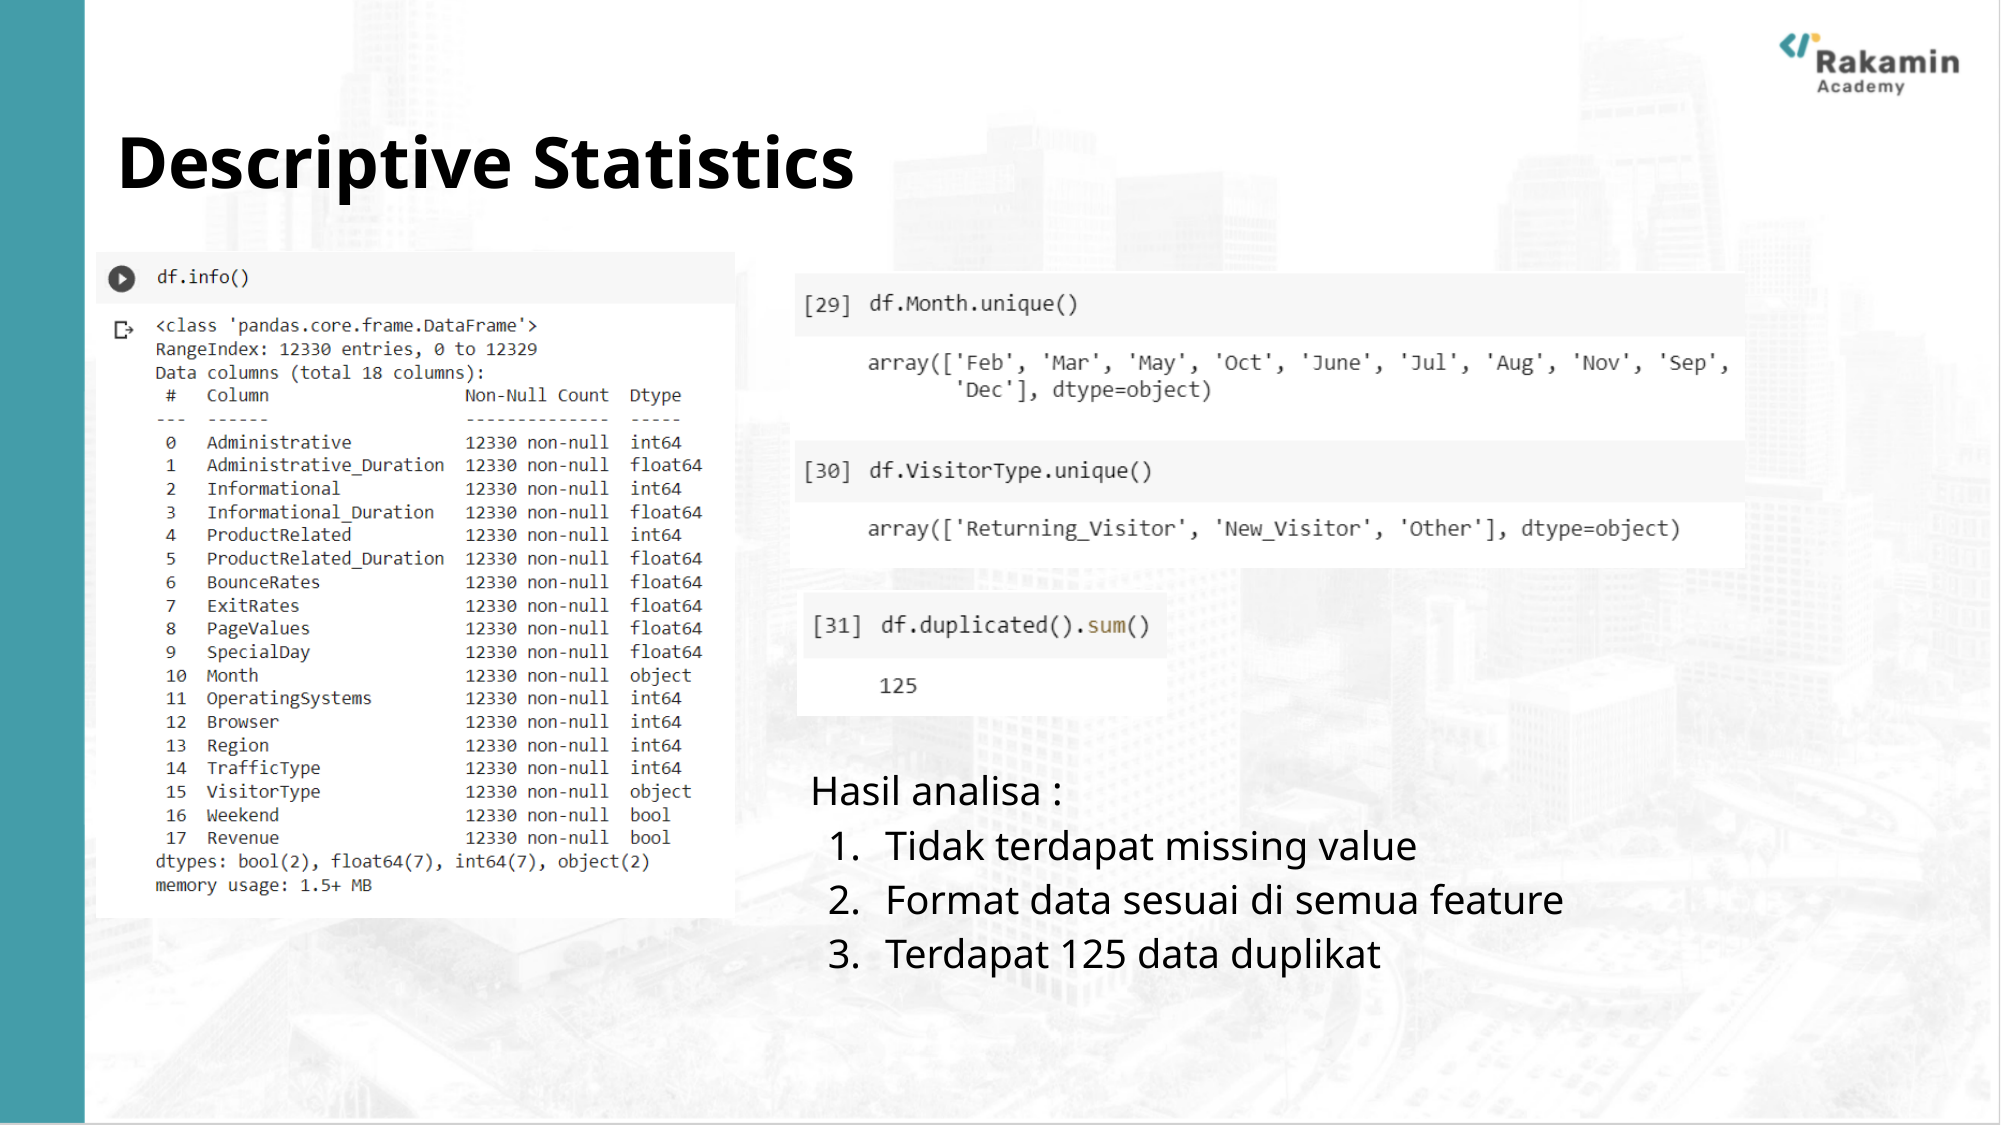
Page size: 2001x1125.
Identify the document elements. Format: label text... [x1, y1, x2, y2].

title Descriptive Statistics [96, 97, 1932, 223]
picture [0, 0, 2001, 1125]
list Hasil analisa : Tidak terdapat missing value Format data sesuai di semua feature Terdapat 125 data duplikat [790, 738, 1932, 1000]
